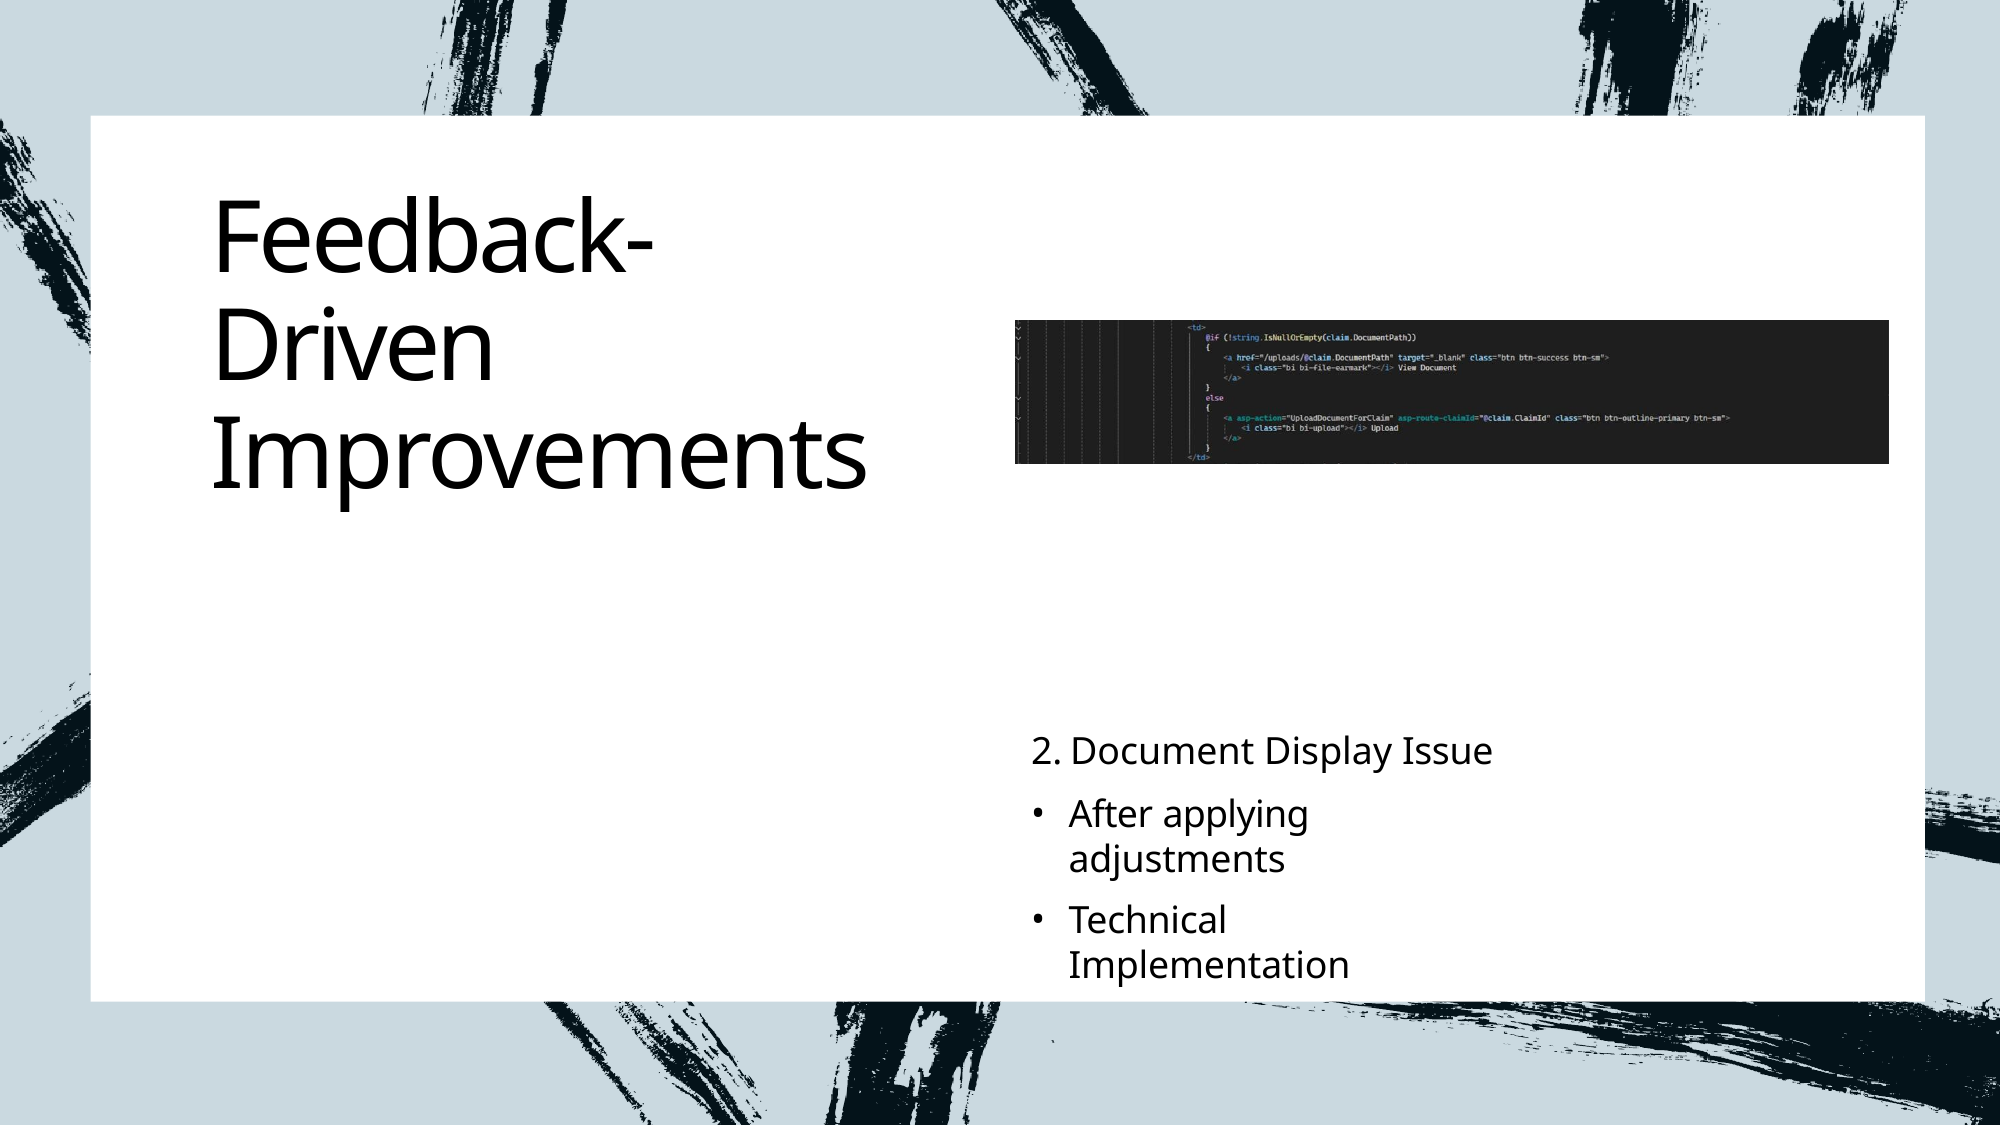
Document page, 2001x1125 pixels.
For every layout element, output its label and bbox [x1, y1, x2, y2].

text_box [0, 0, 2000, 1125]
picture [1015, 319, 1890, 465]
